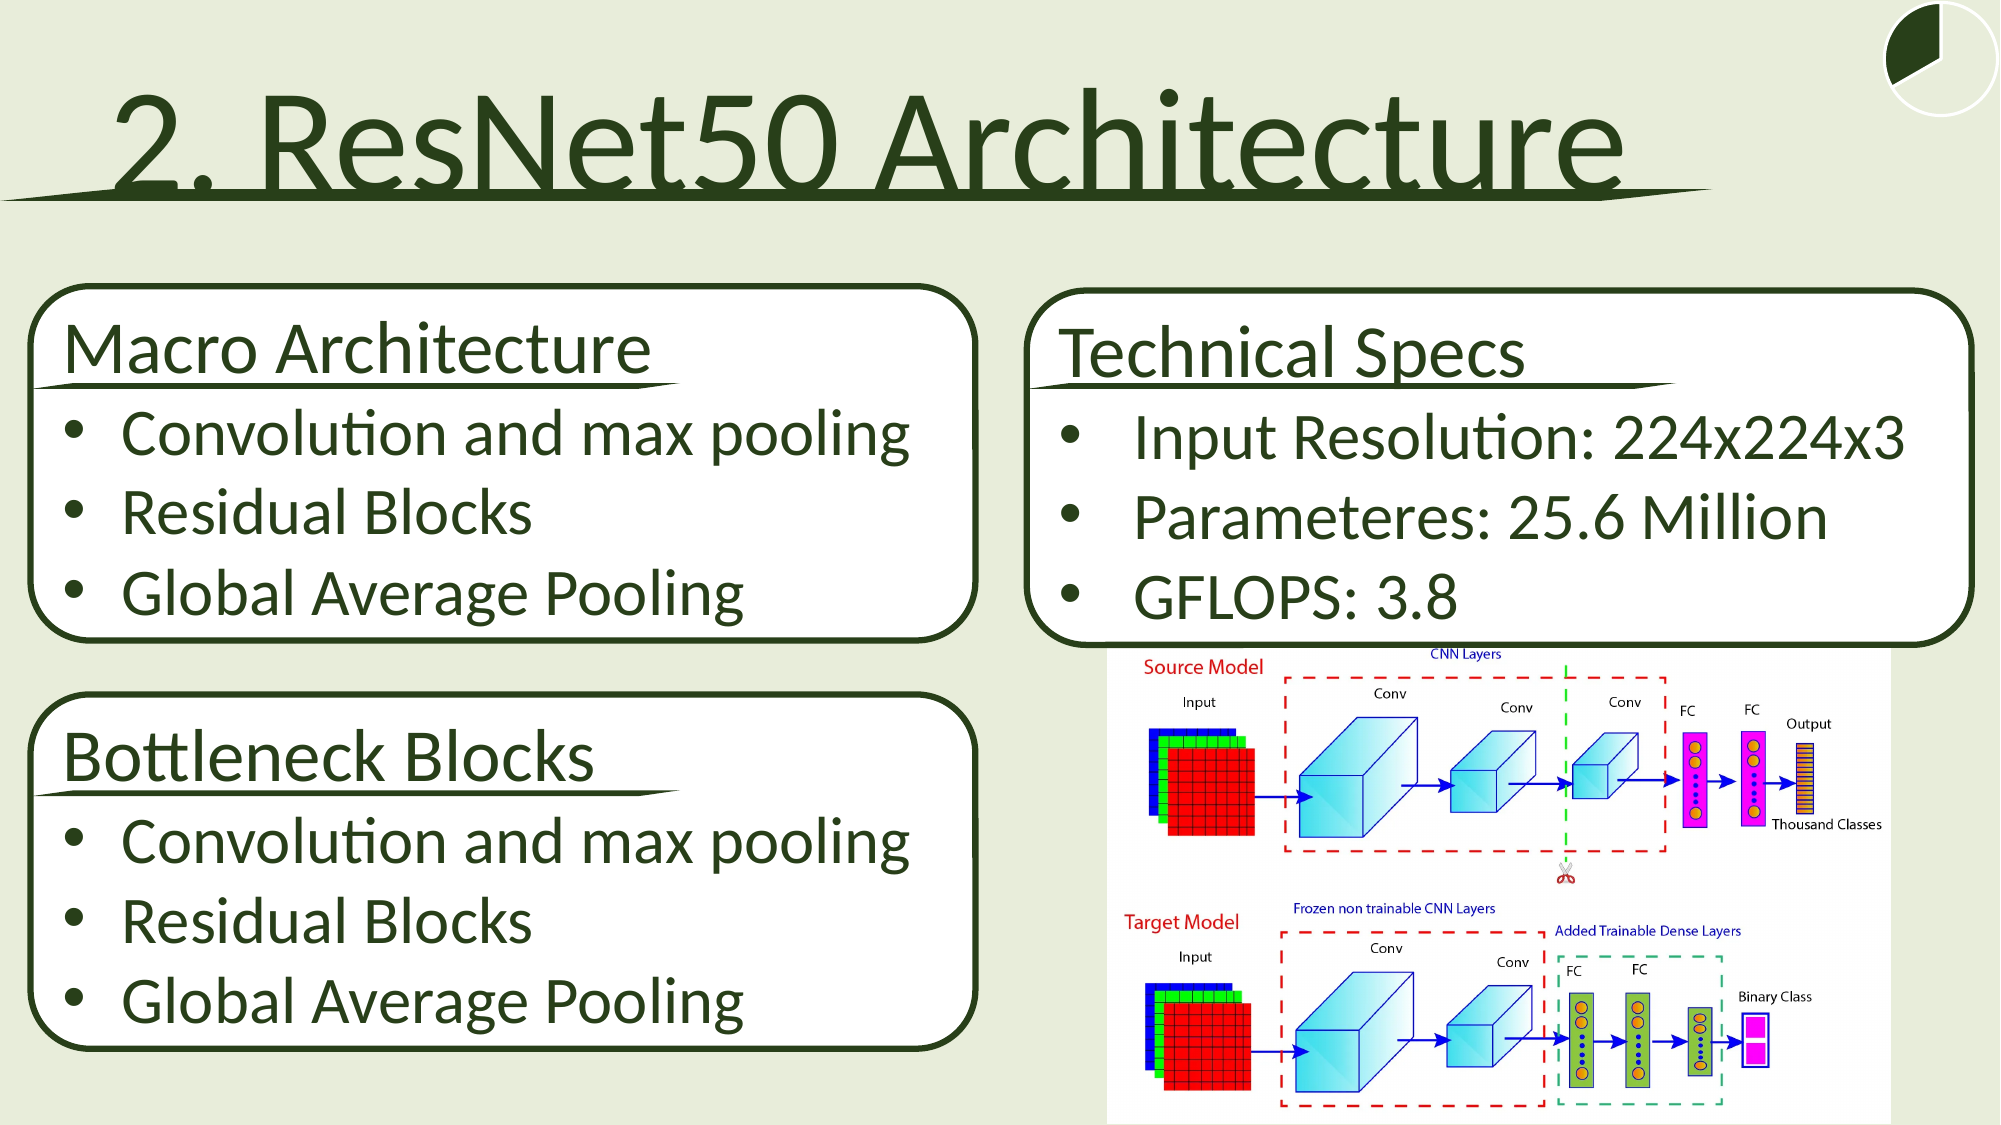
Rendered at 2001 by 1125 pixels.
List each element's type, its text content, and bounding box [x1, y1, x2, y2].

text_box Technical Specs Input Resolution: 224x224x3 Parameteres: 25.6 Million GFLOPS: 3.8 [1025, 289, 1973, 646]
text_box Bottleneck Blocks Convolution and max pooling Residual Blocks Global Average Pooling [29, 693, 977, 1050]
text_box 2. ResNet50 Architecture [93, 35, 1664, 231]
chart [1881, 0, 2000, 119]
text_box [0, 190, 93, 202]
text_box Macro Architecture Convolution and max pooling Residual Blocks Global Average Pooling [29, 285, 977, 642]
text_box [1664, 188, 1713, 196]
text_box [30, 789, 681, 798]
text_box [30, 381, 681, 390]
text_box [1026, 381, 1677, 390]
picture [1107, 644, 1891, 1124]
